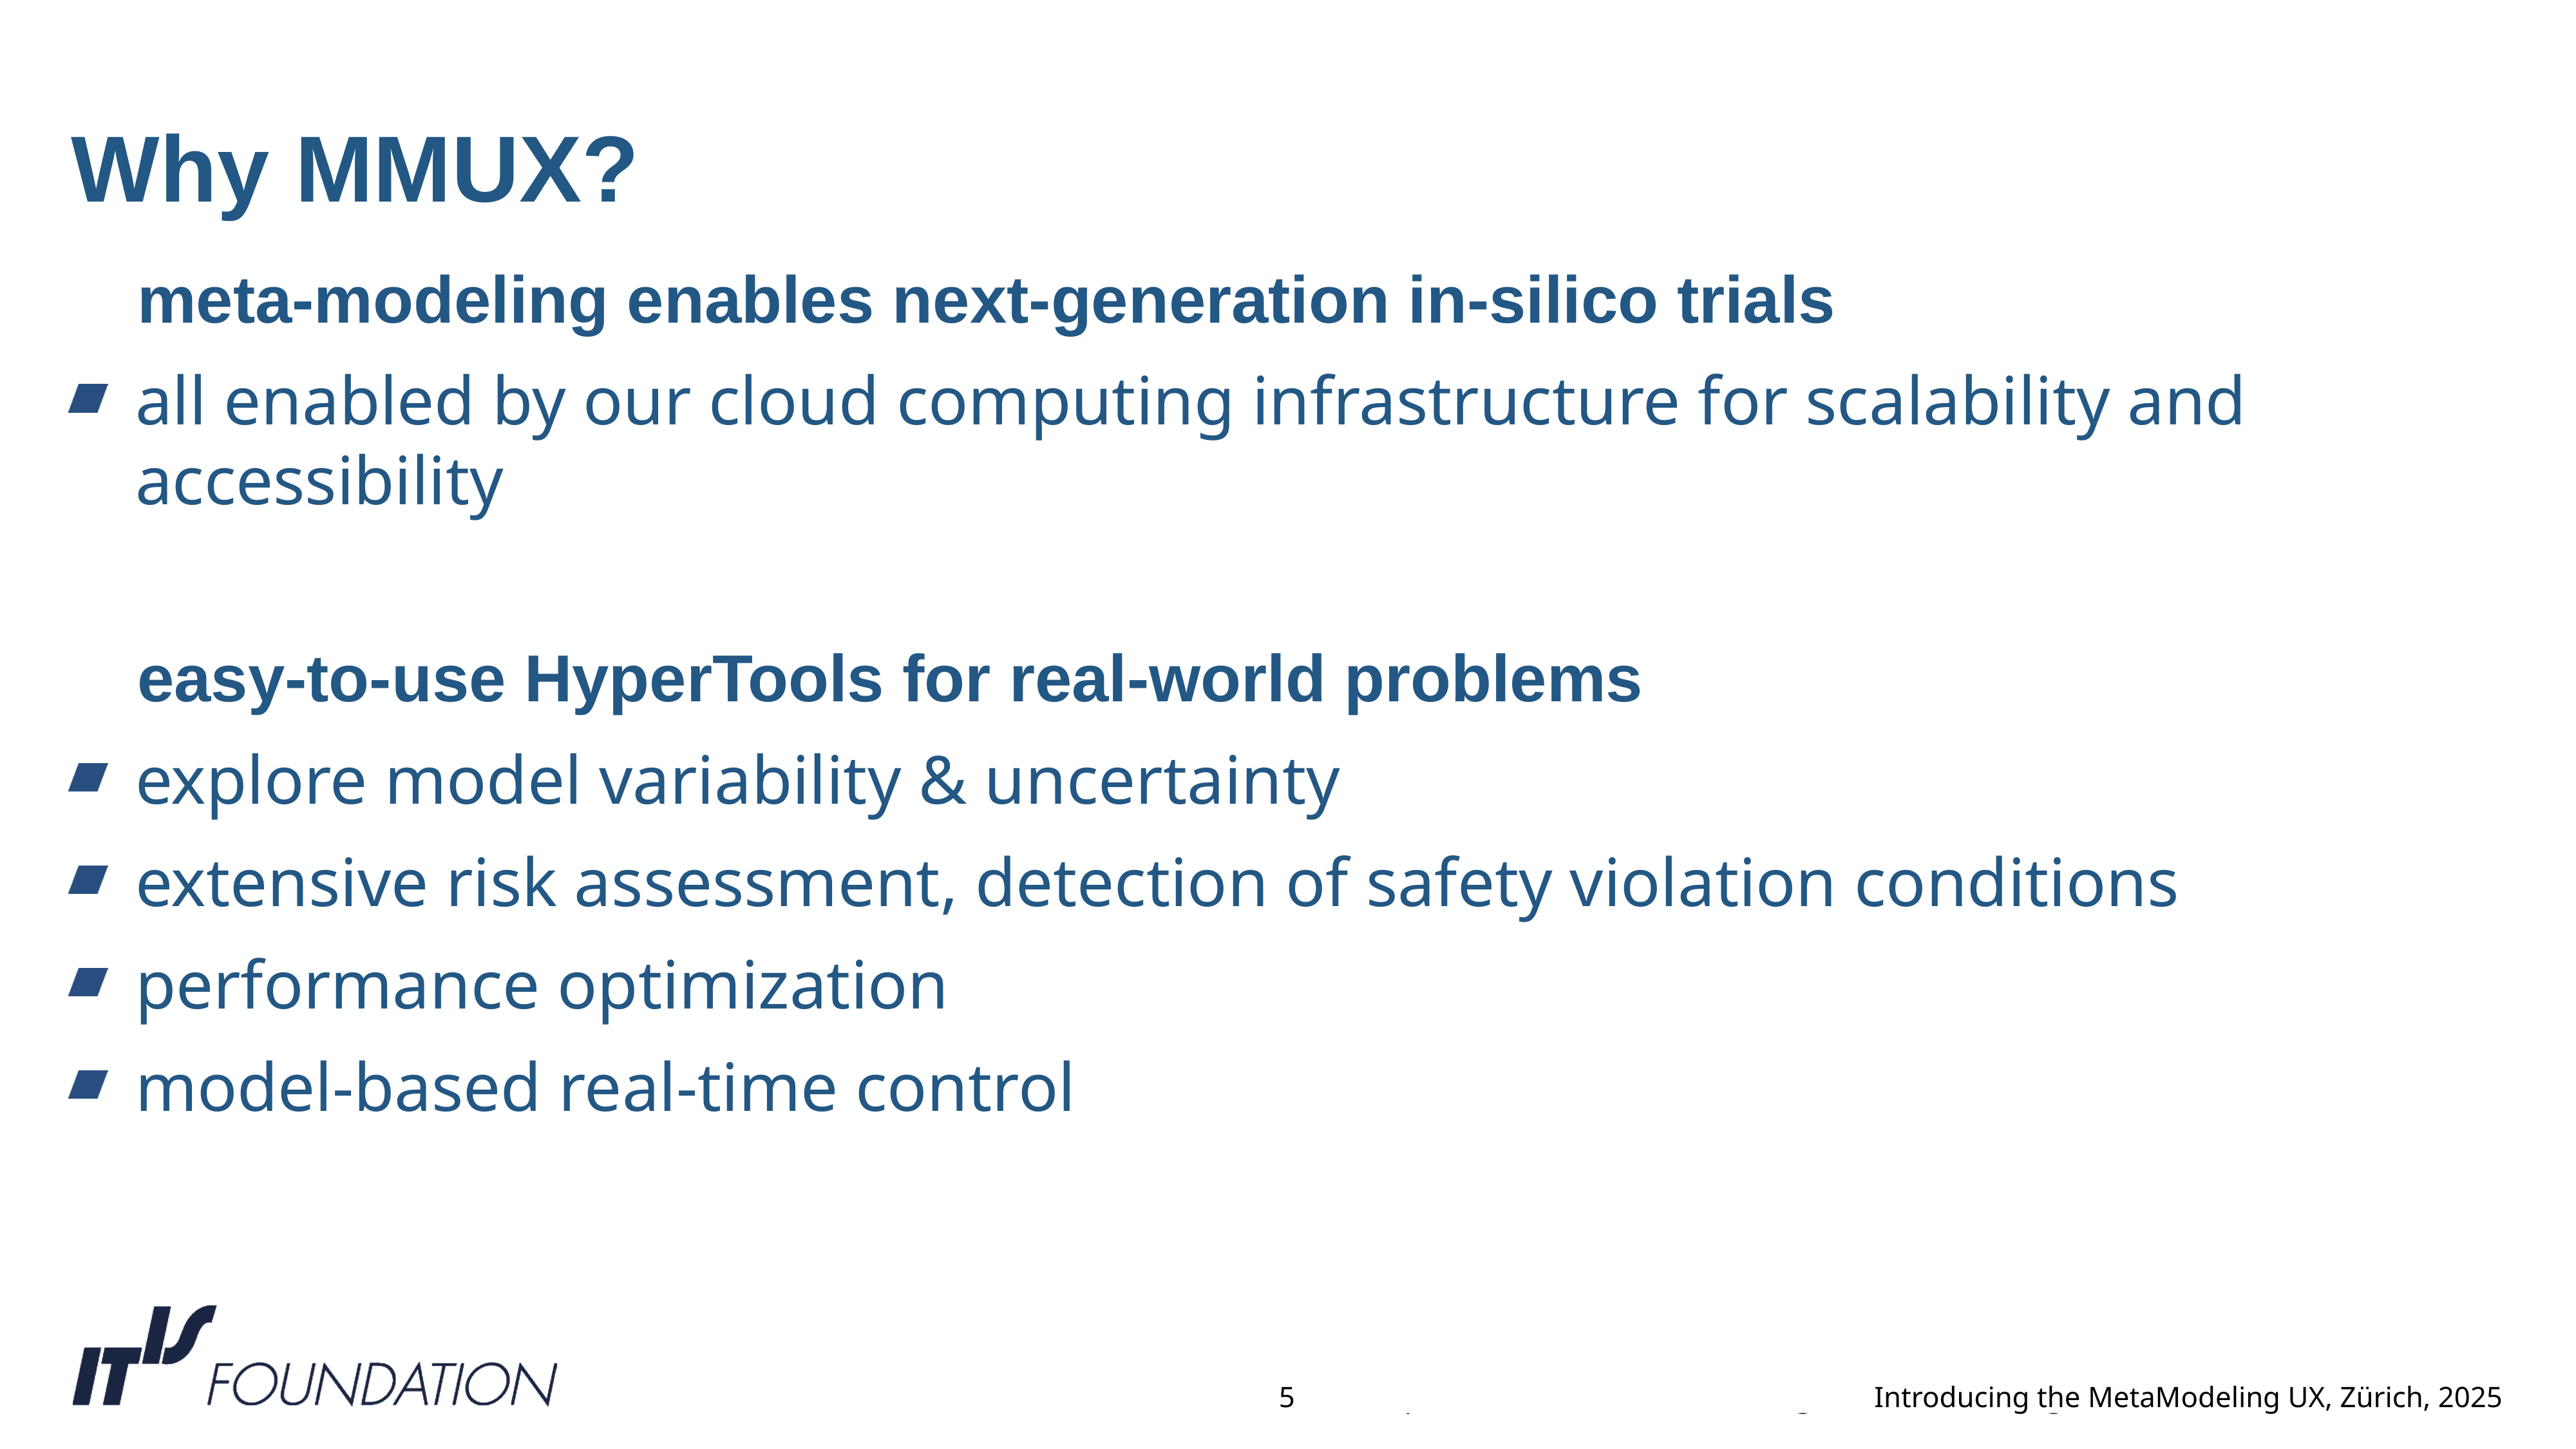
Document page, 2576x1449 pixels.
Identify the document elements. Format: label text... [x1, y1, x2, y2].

picture [68, 968, 108, 996]
title Why MMUX? [62, 73, 2438, 231]
slide_number 5 [1270, 1371, 1304, 1422]
picture [73, 1305, 557, 1406]
picture [68, 384, 108, 413]
picture [68, 866, 108, 894]
list meta-modeling enables next-generation in-silico trials all enabled by our cloud computing infrastructure for scalability and accessibility easy-to-use HyperTools for real-world problems explore model variability & uncertainty extensive risk assessment, detection of safety violation conditions performance optimization model-based real-time control [60, 263, 2505, 1298]
picture [68, 1070, 108, 1099]
text_box Introducing the MetaModeling UX, Zürich, 2025 [1343, 1379, 2503, 1414]
picture [68, 763, 108, 791]
